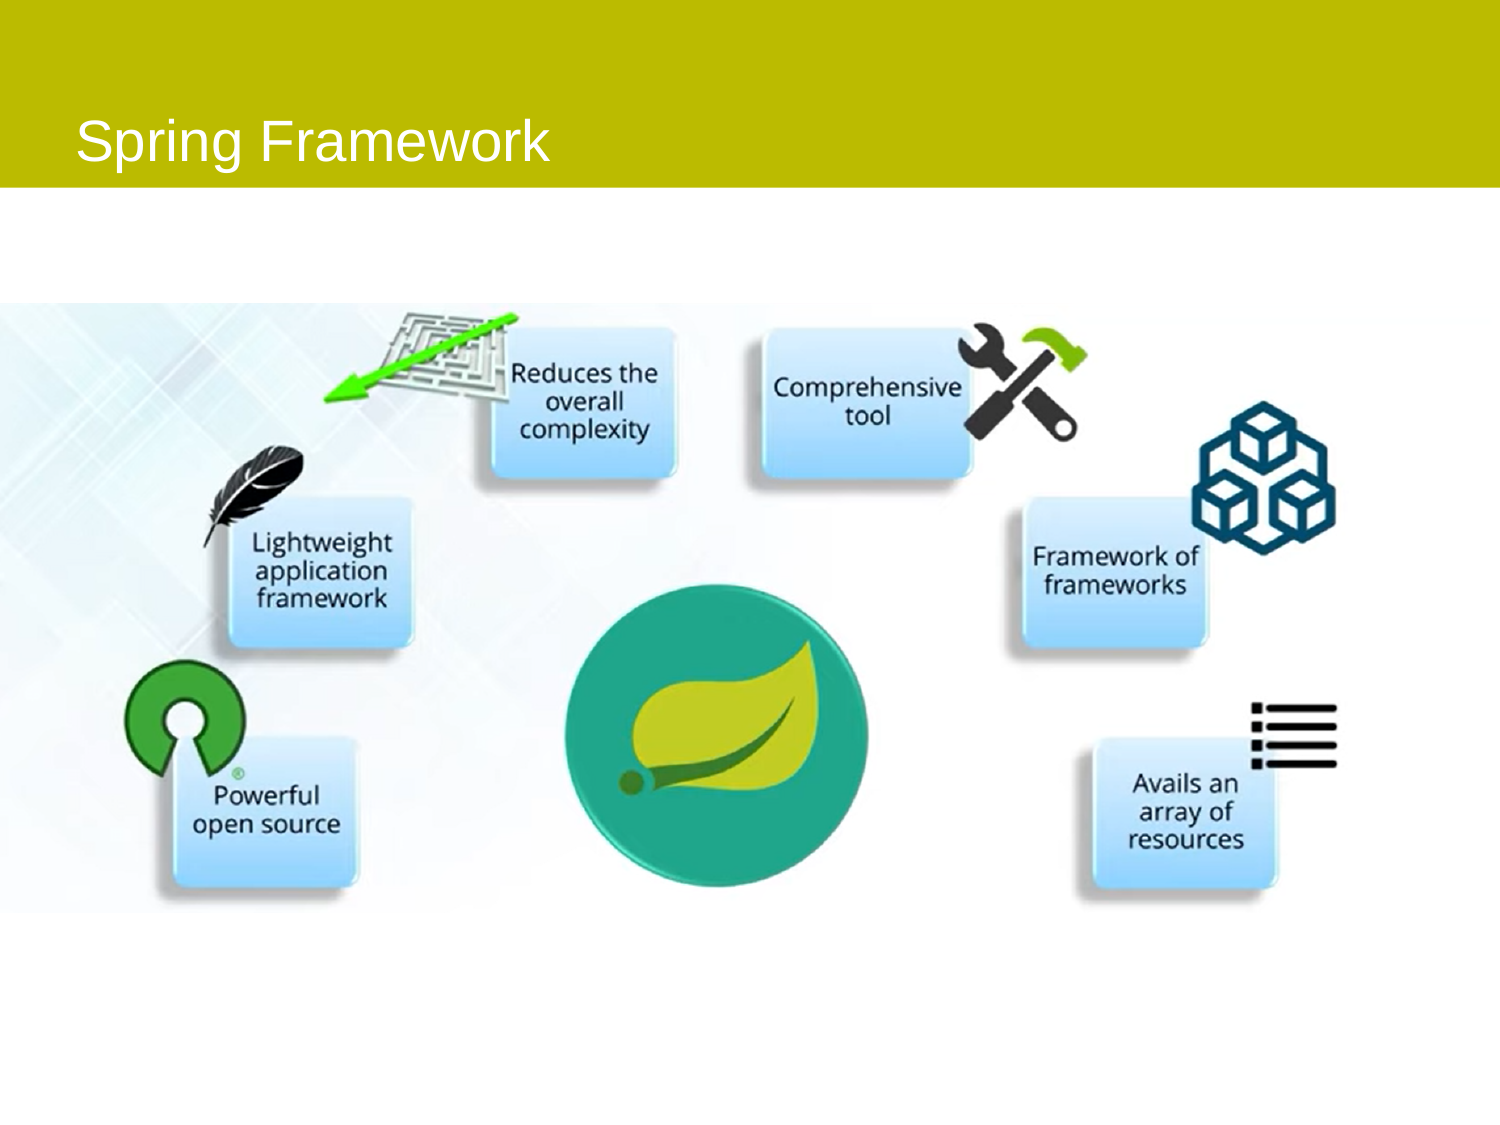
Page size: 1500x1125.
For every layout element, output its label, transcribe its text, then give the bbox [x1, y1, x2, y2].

picture [0, 303, 1500, 914]
title Spring Framework [75, 30, 1425, 173]
